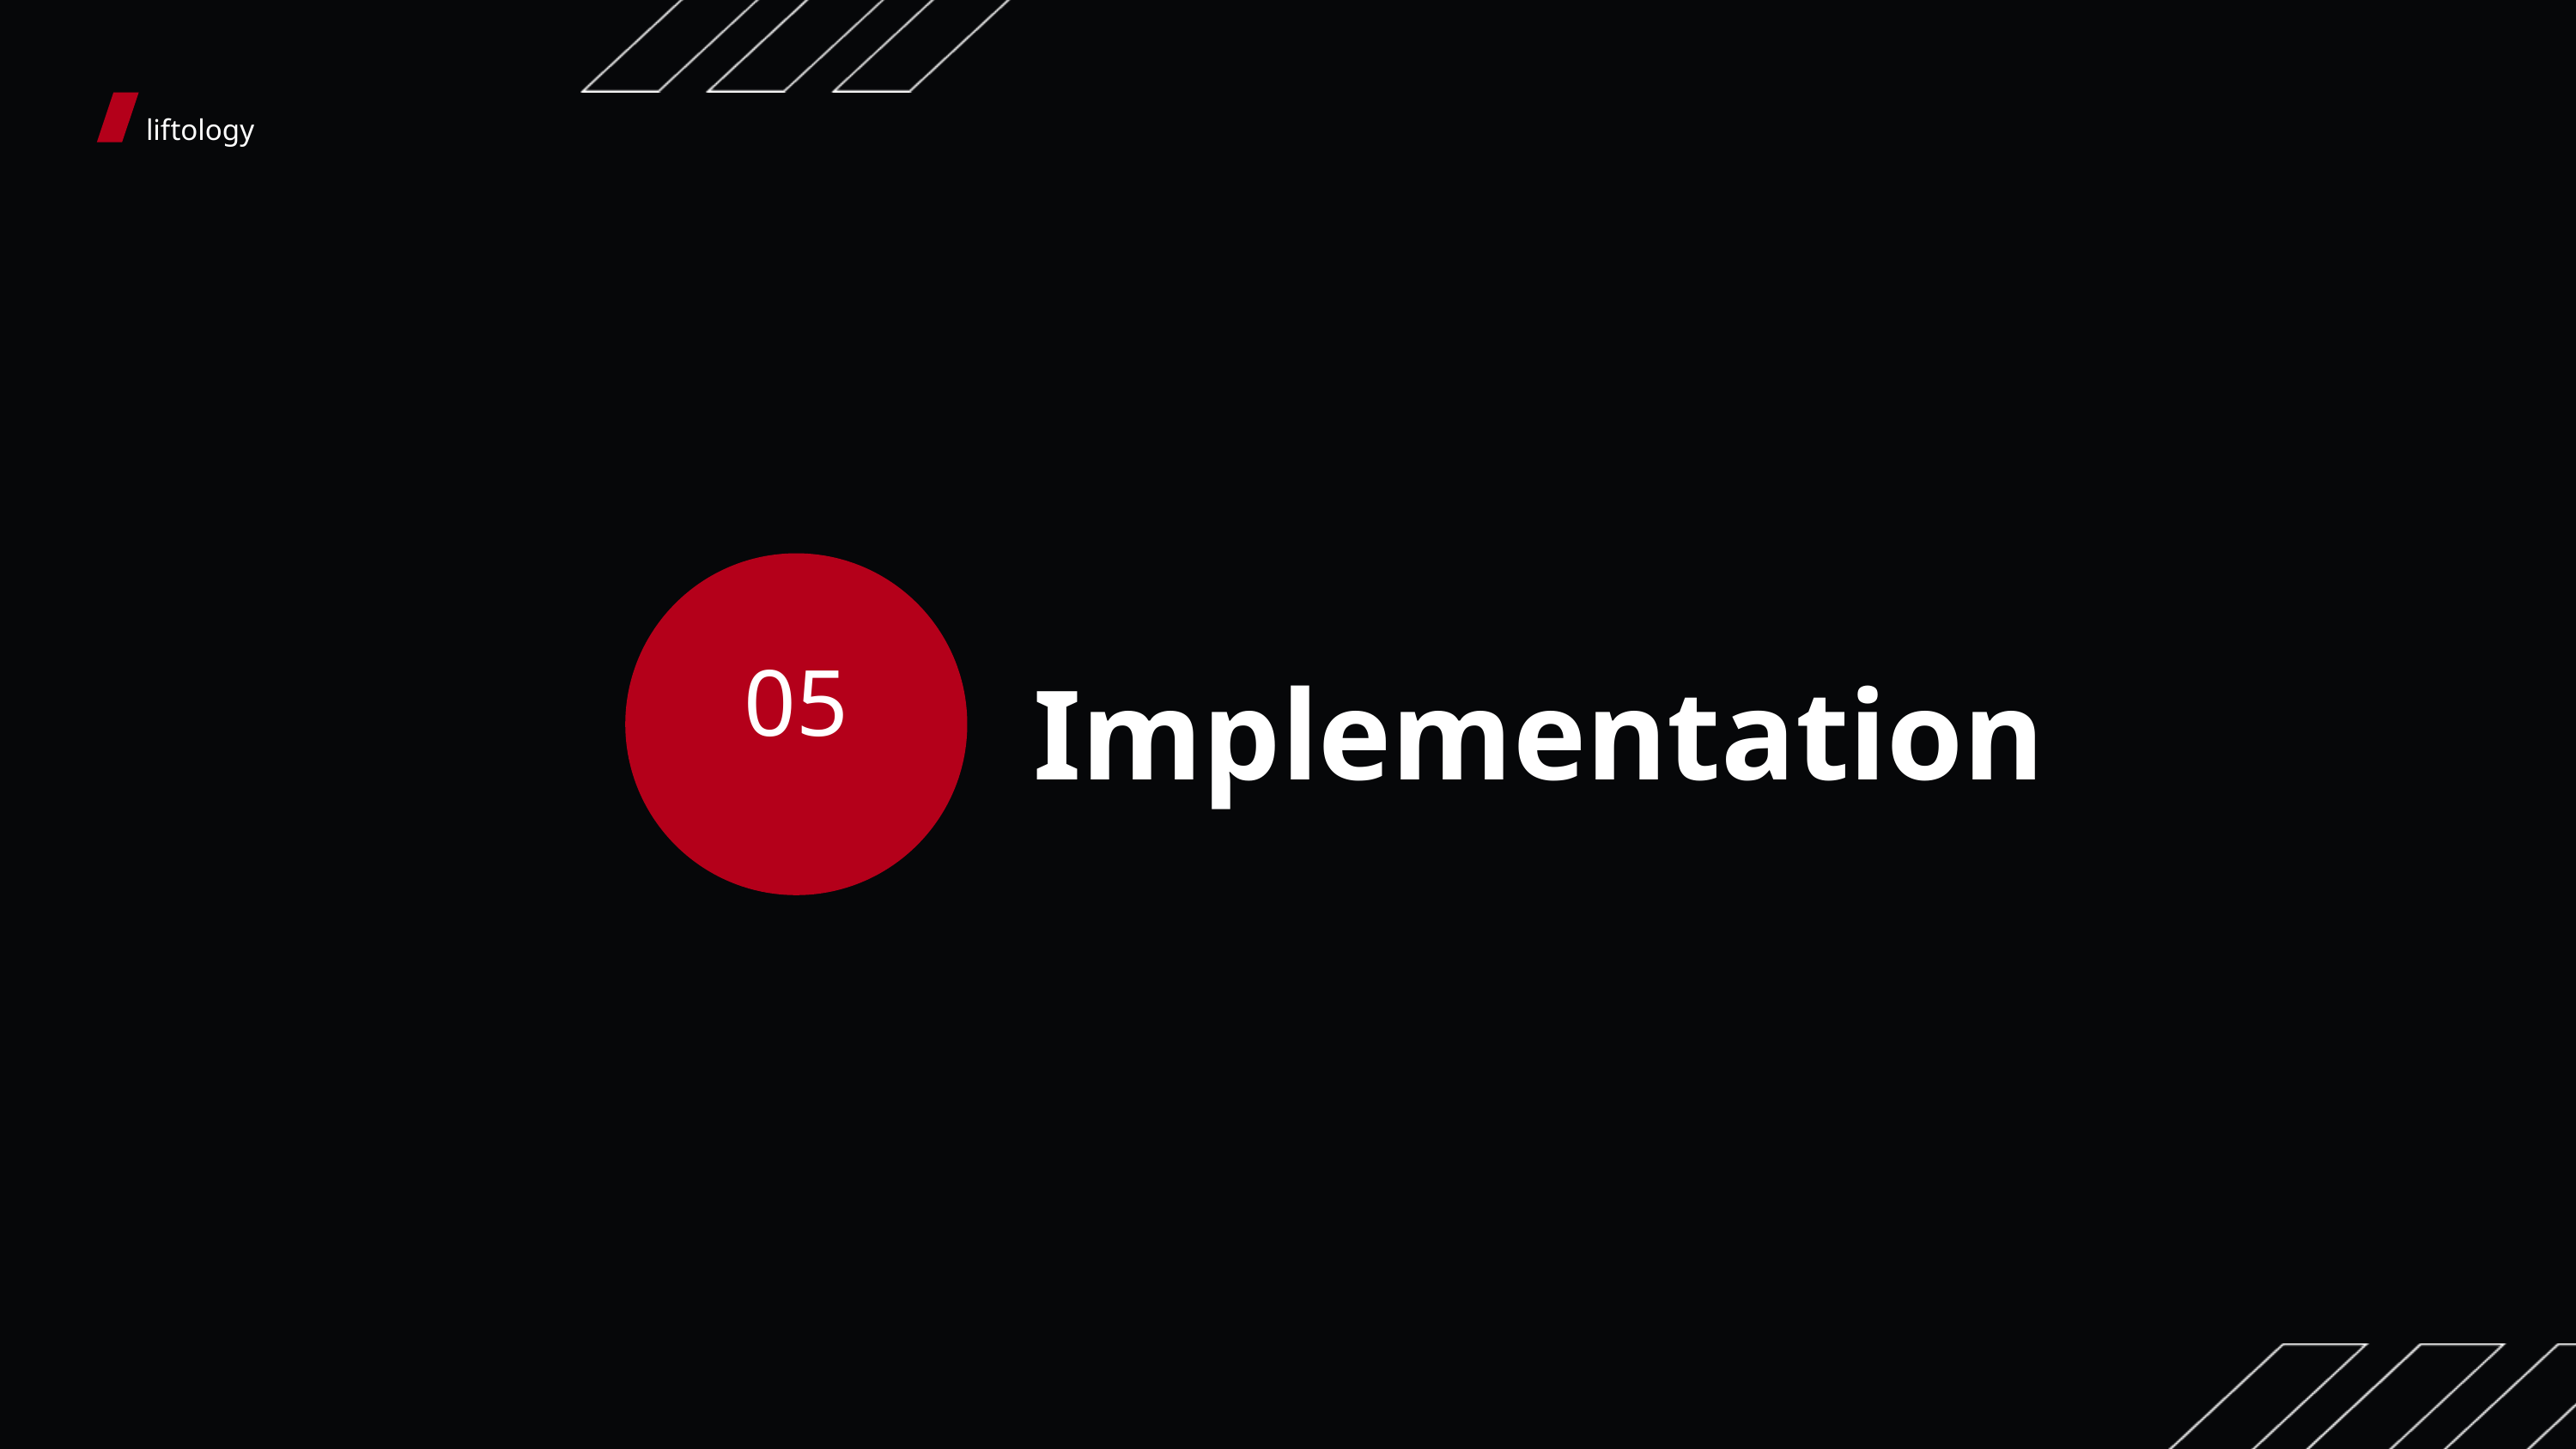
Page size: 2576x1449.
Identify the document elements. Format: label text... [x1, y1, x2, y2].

text_box [2148, 1343, 2576, 1449]
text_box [624, 553, 968, 896]
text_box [96, 92, 139, 142]
text_box Implementation [1033, 632, 2432, 805]
text_box liftology [146, 106, 442, 147]
text_box [580, 0, 1035, 93]
